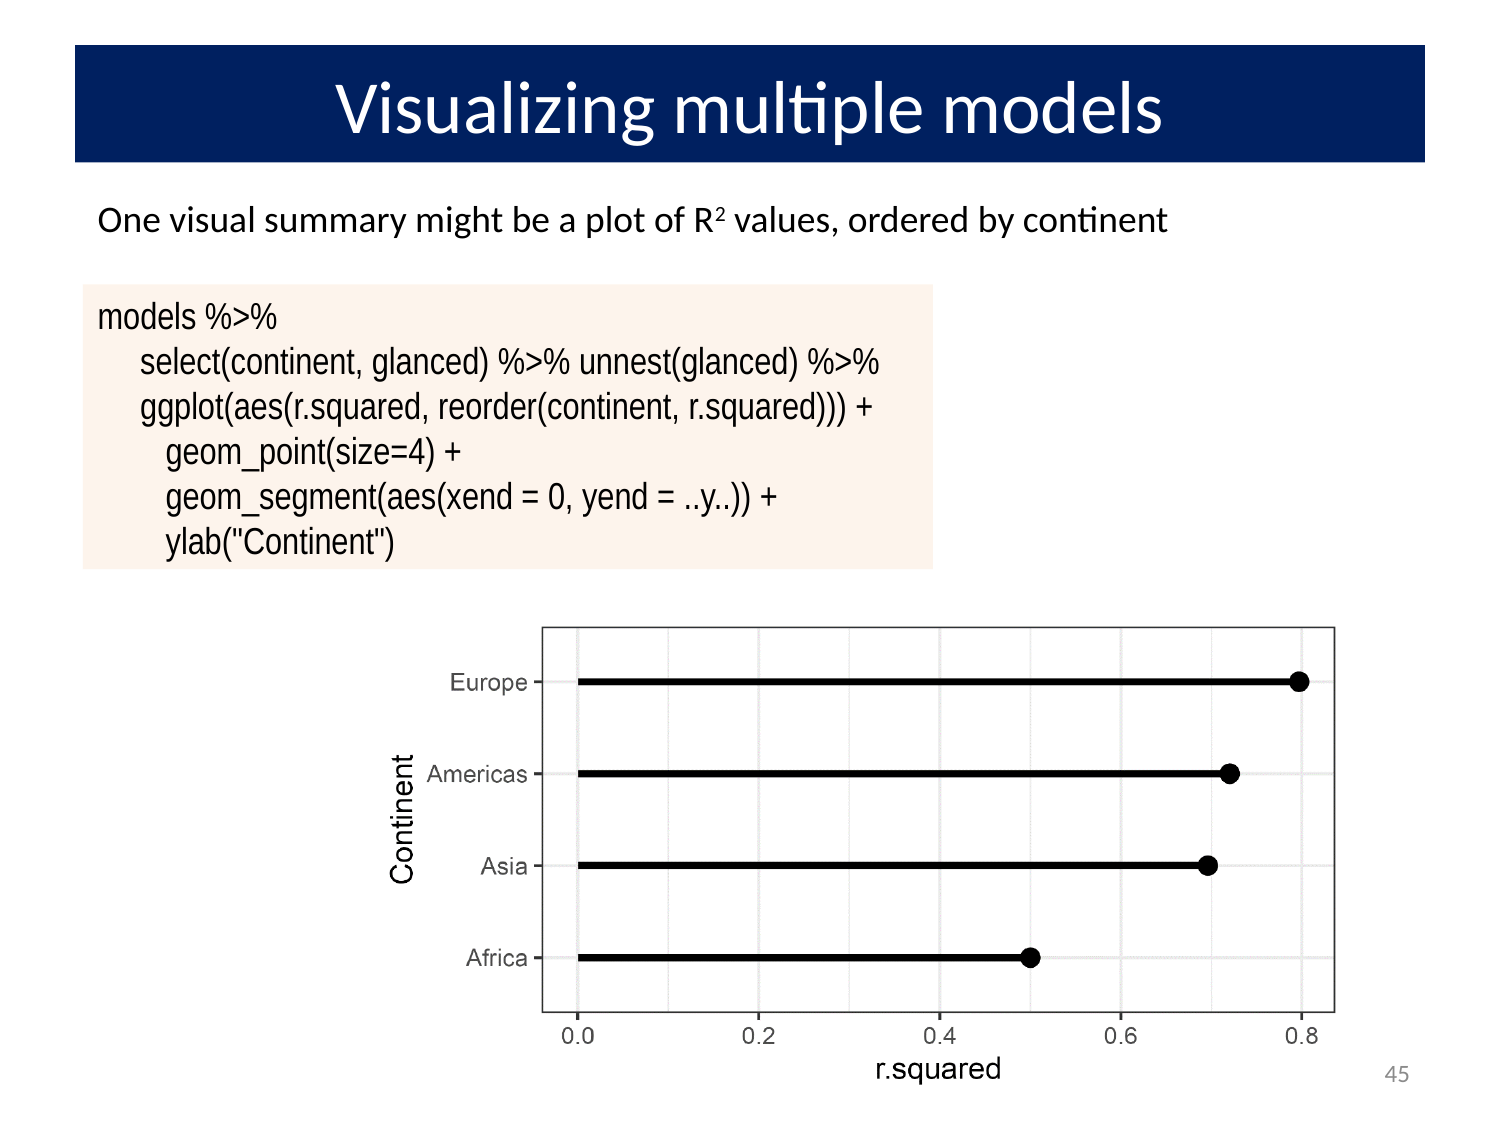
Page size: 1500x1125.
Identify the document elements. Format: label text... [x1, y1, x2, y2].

text_box models %>% select(continent, glanced) %>% unnest(glanced) %>% ggplot(aes(r.squared, reorder(continent, r.squared))) + geom_point(size=4) + geom_segment(aes(xend = 0, yend = ..y..)) + ylab("Continent") [82, 284, 933, 570]
slide_number 45 [1353, 1042, 1425, 1103]
title Visualizing multiple models [75, 45, 1425, 163]
text_box One visual summary might be a plot of R2 values, ordered by continent [82, 187, 1425, 248]
picture [374, 611, 1351, 1100]
